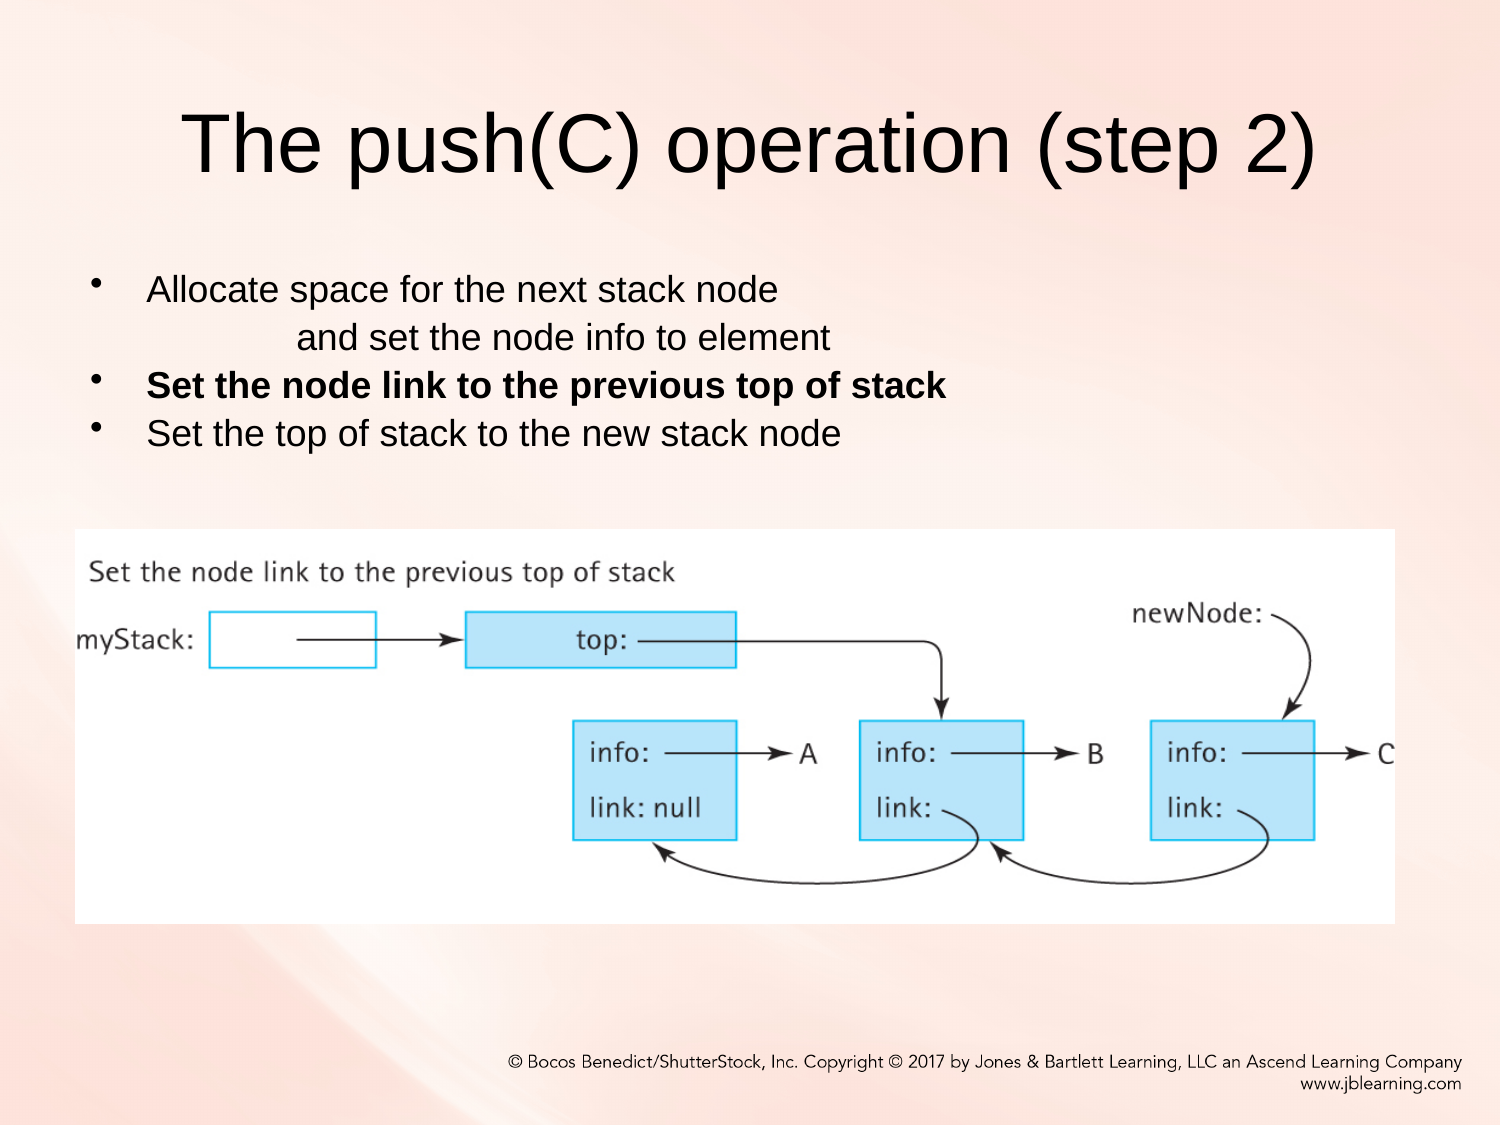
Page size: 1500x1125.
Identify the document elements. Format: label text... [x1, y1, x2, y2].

picture [0, 0, 1500, 1125]
title The push(C) operation (step 2) [75, 45, 1425, 233]
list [74, 529, 1397, 925]
list Allocate space for the next stack node and set the node info to element Set the node link to the previous top of stack Set the top of stack to the new stack node [75, 262, 1425, 500]
